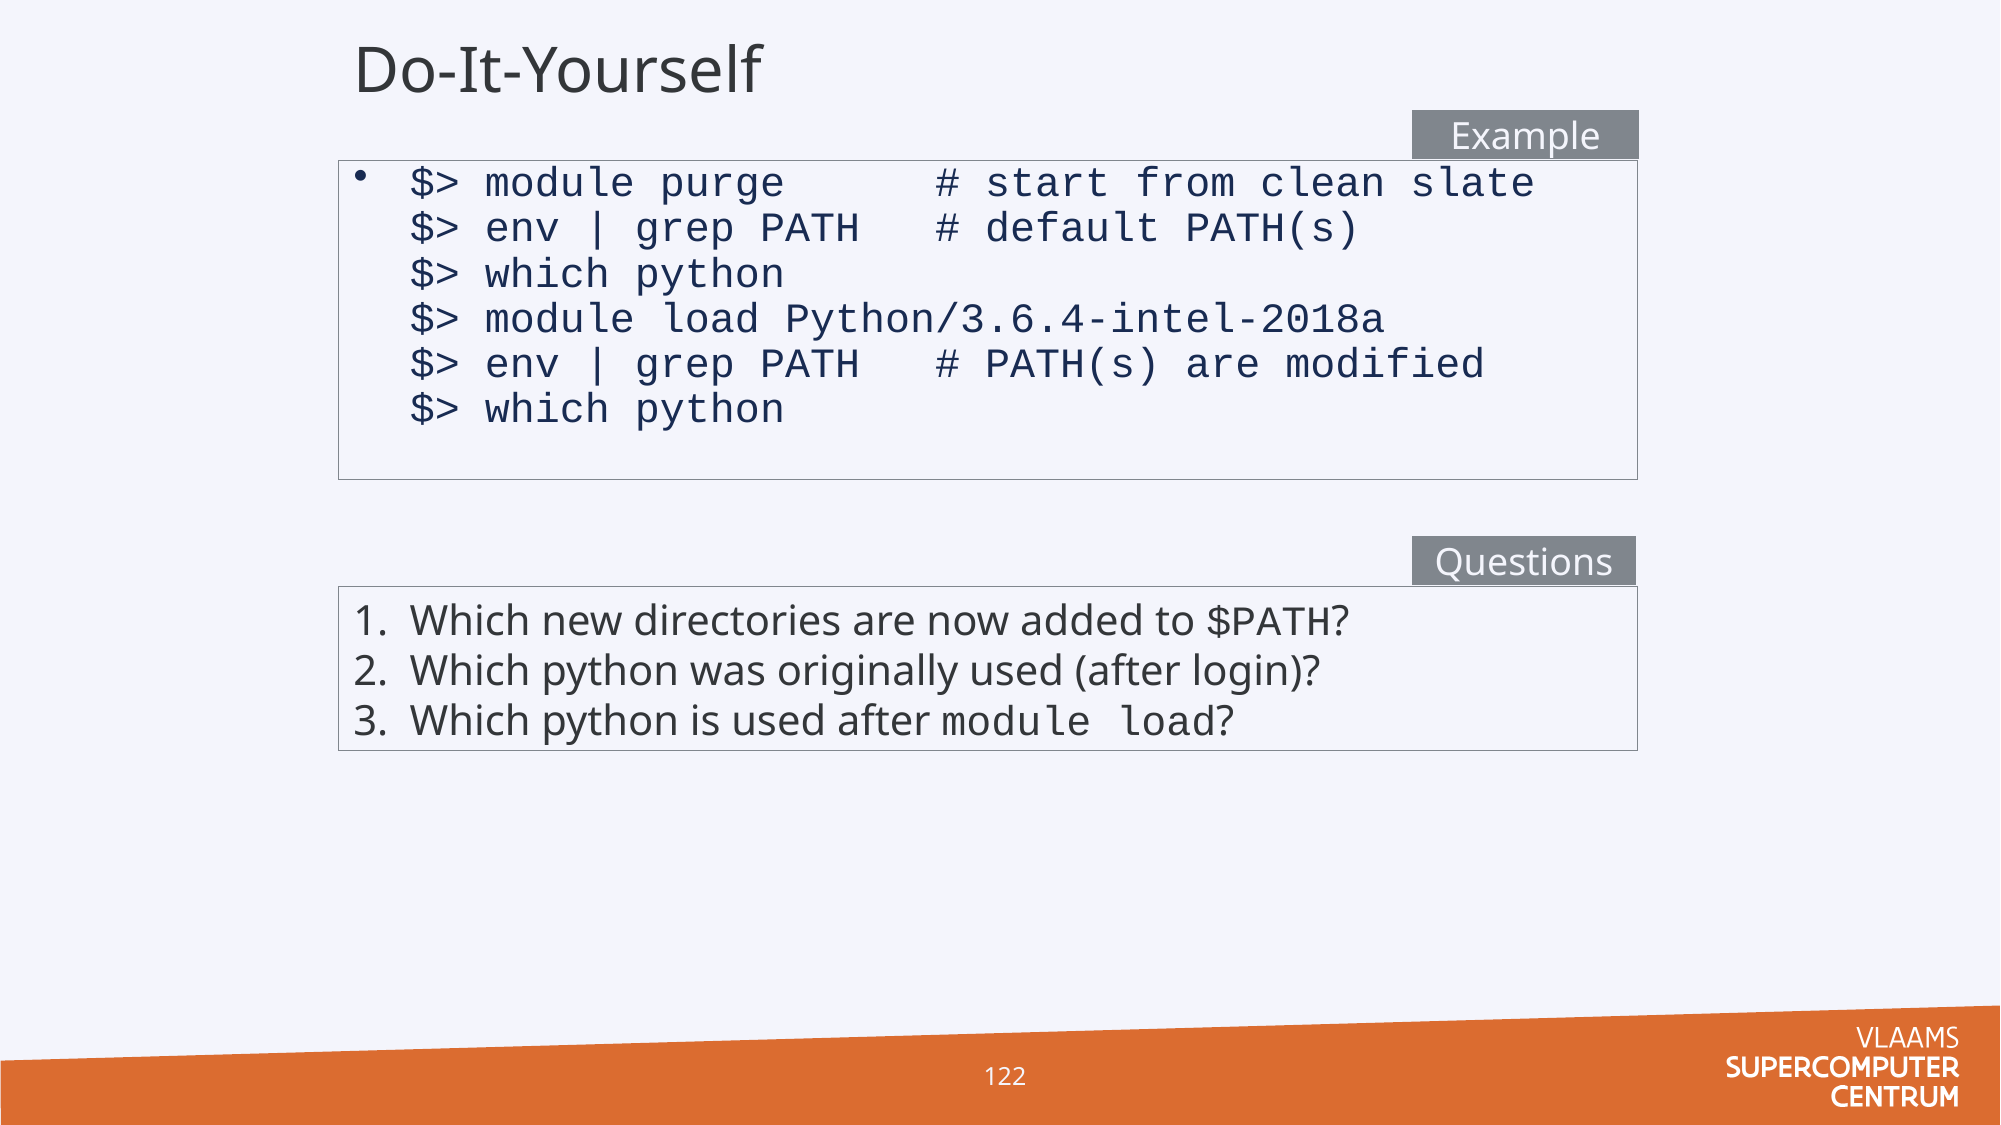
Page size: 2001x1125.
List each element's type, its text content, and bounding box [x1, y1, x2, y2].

text_box Example [1412, 110, 1639, 159]
slide_number 122 [958, 1047, 1042, 1108]
picture [1725, 1021, 1960, 1117]
title Do-It-Yourself [338, 29, 1706, 114]
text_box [338, 537, 1638, 753]
title $> module purge # start from clean slate $> env | grep PATH # default PATH(s) $> which python $> module load Python/3.6.4-intel-2018a $> env | grep PATH # PATH(s) are modified $> which python [338, 160, 1638, 480]
